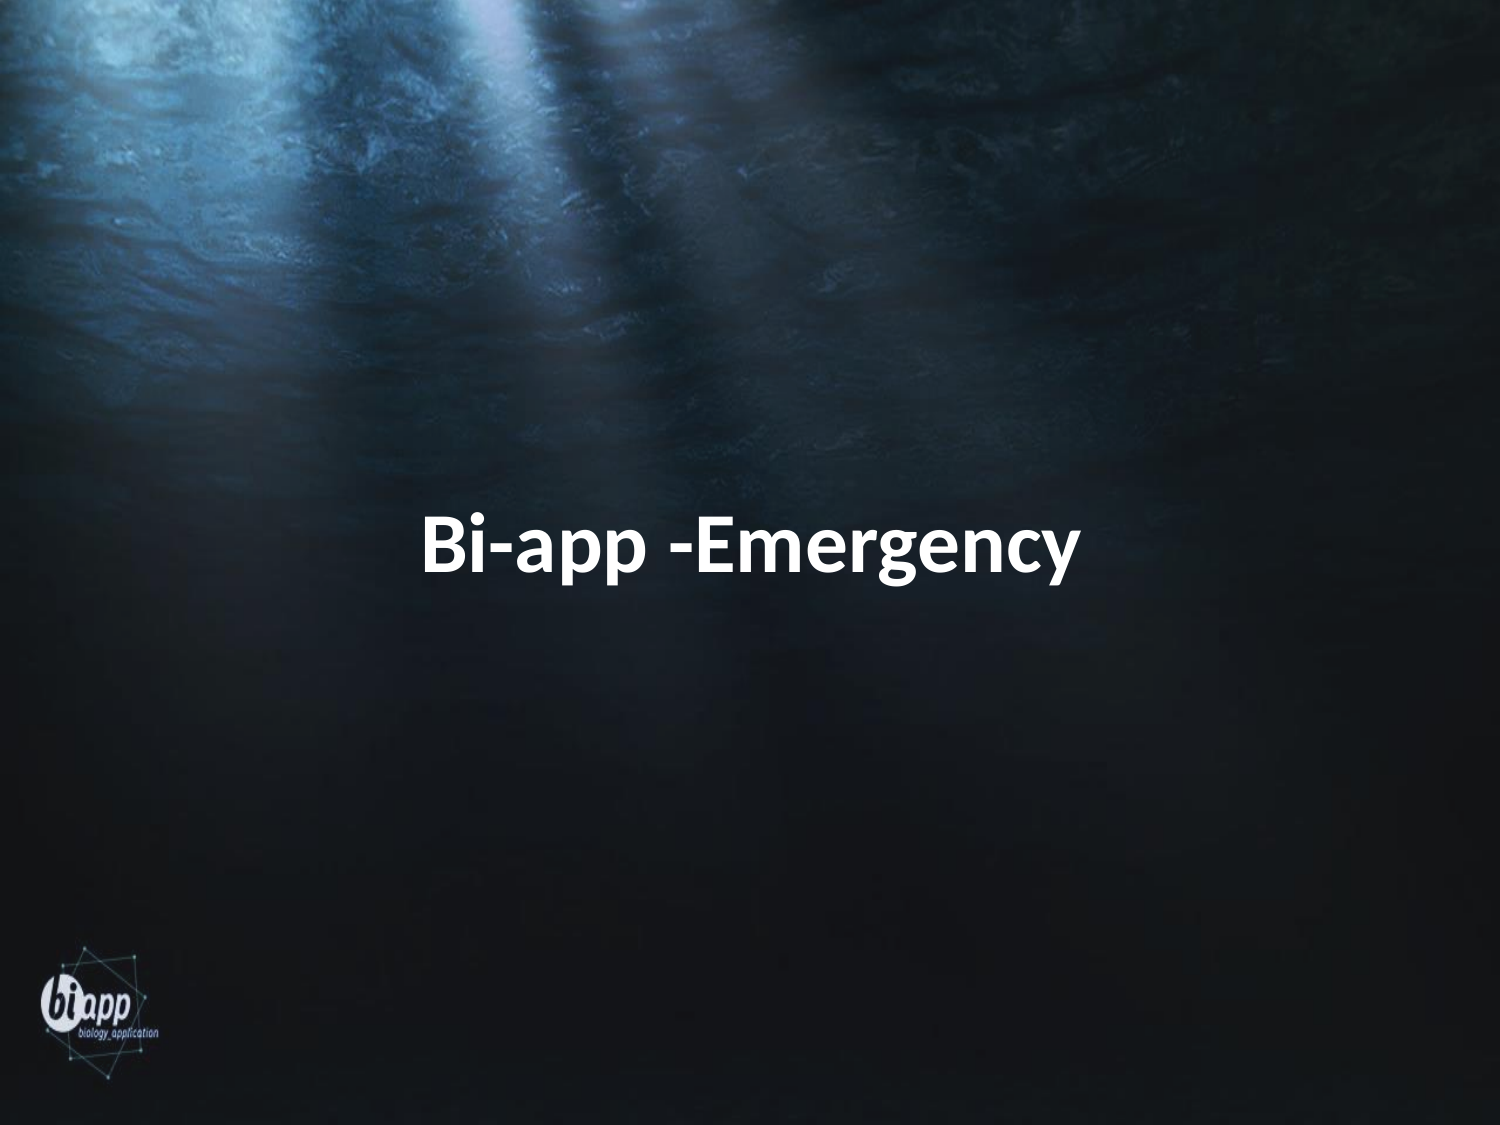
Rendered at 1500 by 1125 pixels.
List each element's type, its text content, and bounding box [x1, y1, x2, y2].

title Bi-app -Emergency [76, 444, 1427, 632]
picture [0, 0, 1500, 1125]
